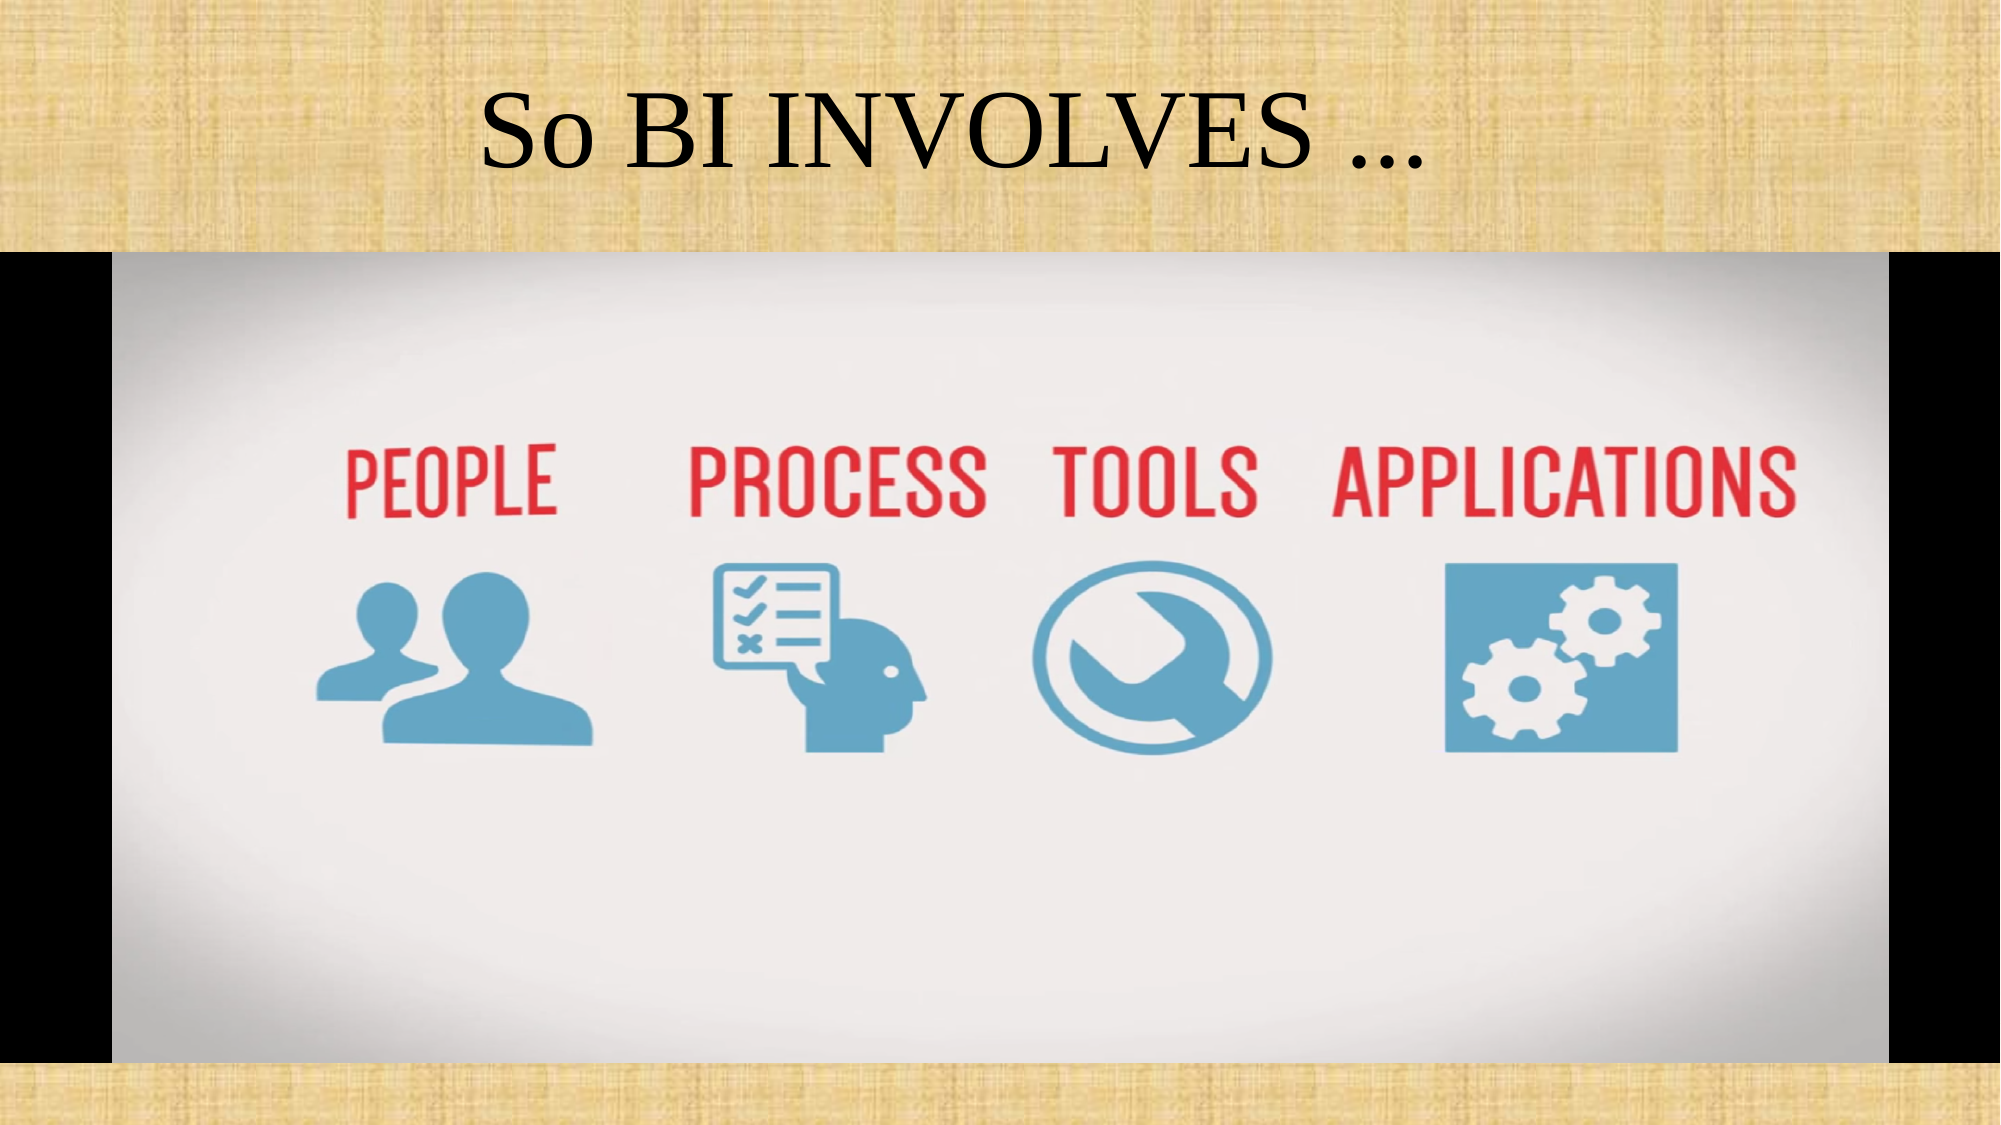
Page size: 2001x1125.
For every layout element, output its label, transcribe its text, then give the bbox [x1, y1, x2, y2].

text_box So BI INVOLVES ... [247, 47, 1661, 198]
picture [0, 0, 2001, 1125]
